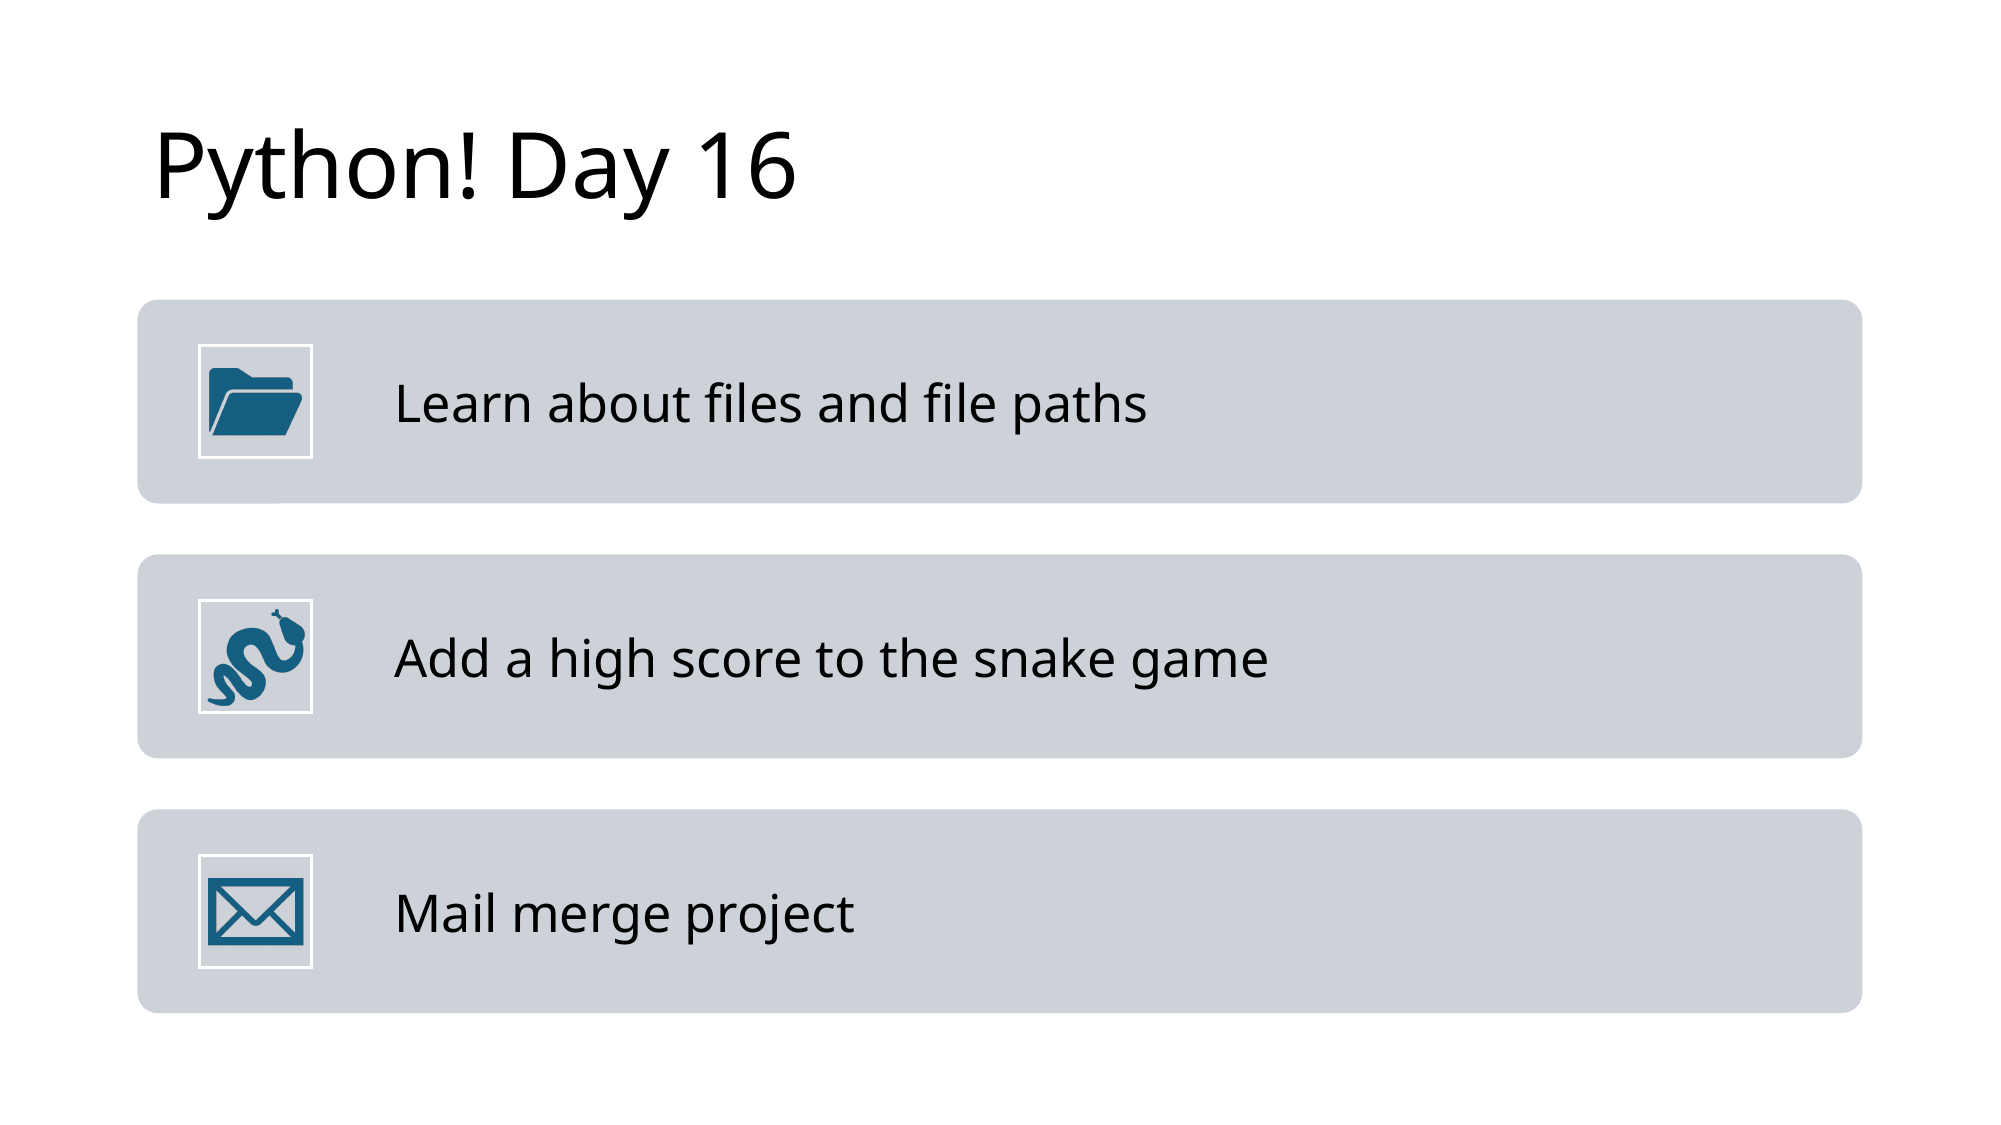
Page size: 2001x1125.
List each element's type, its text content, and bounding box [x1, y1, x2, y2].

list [136, 298, 1863, 1014]
title Python! Day 16 [137, 59, 1863, 278]
